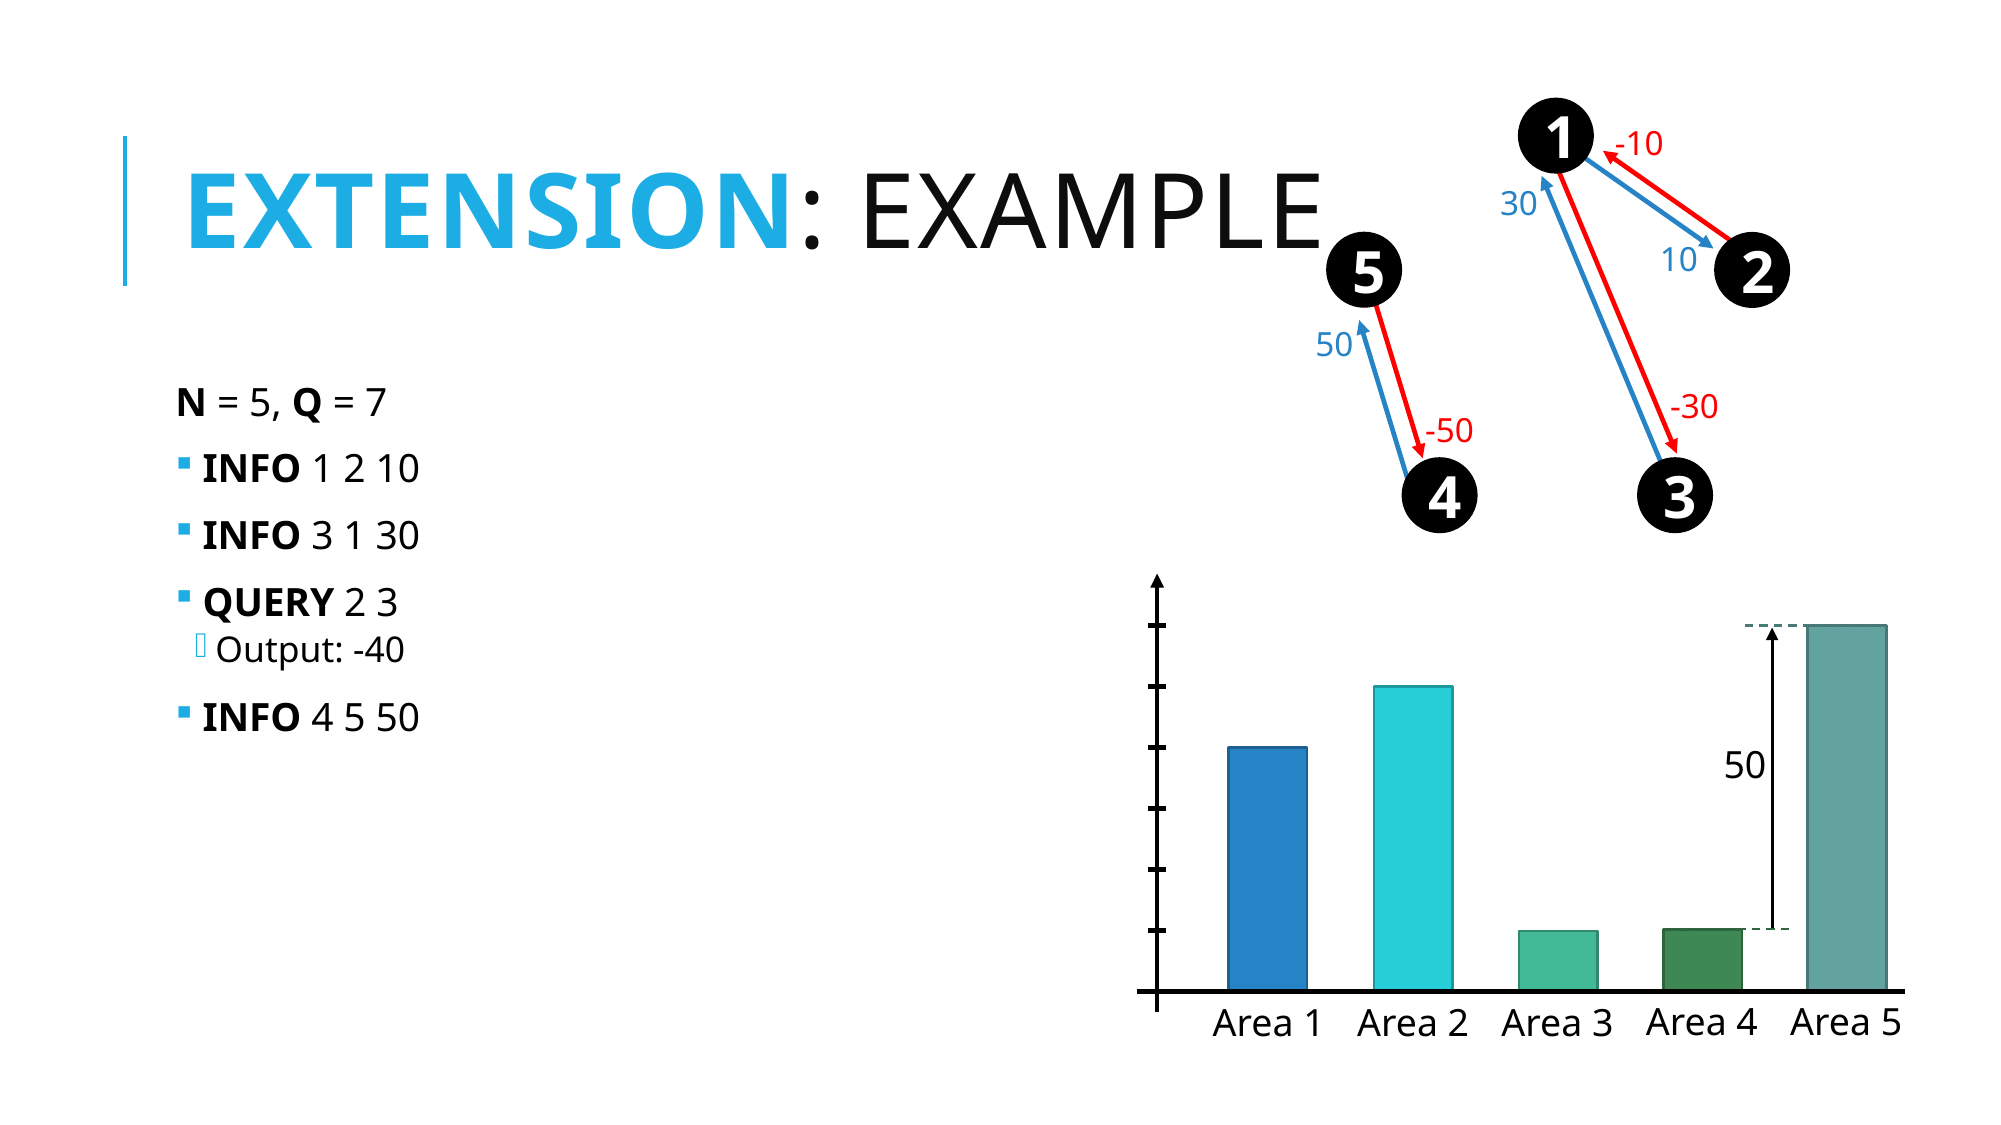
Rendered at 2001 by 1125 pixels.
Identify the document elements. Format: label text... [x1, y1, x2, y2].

text_box 5 [1326, 231, 1403, 308]
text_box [1556, 166, 1595, 170]
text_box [1541, 175, 1665, 471]
text_box -50 [1429, 402, 1489, 457]
text_box 50 [1300, 315, 1364, 371]
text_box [1147, 747, 1166, 931]
text_box [1373, 685, 1454, 987]
text_box [1662, 928, 1743, 987]
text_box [1671, 249, 1677, 454]
text_box [1518, 930, 1599, 987]
list N = 5, Q = 7 INFO 1 2 10 INFO 3 1 30 QUERY 2 3 Output: -40 INFO 4 5 50 [168, 375, 940, 748]
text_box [1372, 295, 1423, 459]
text_box -30 [1683, 378, 1734, 433]
text_box Area 5 [1775, 990, 1918, 1051]
text_box [1227, 746, 1308, 987]
text_box 4 [1401, 457, 1478, 534]
text_box Area 1 [1197, 999, 1340, 1052]
text_box 50 [1778, 733, 1782, 794]
text_box Area 2 [1342, 999, 1485, 1052]
text_box Area 3 [1486, 999, 1629, 1052]
text_box [1806, 624, 1888, 987]
text_box 1 [1517, 97, 1594, 171]
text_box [1359, 319, 1410, 484]
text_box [1602, 150, 1732, 241]
text_box Area 4 [1631, 999, 1773, 1051]
title Extension: Example [168, 96, 1763, 342]
text_box 30 [1485, 174, 1537, 230]
text_box 3 [1637, 457, 1714, 534]
text_box 50 [1708, 733, 1766, 794]
text_box 2 [1763, 233, 1791, 307]
